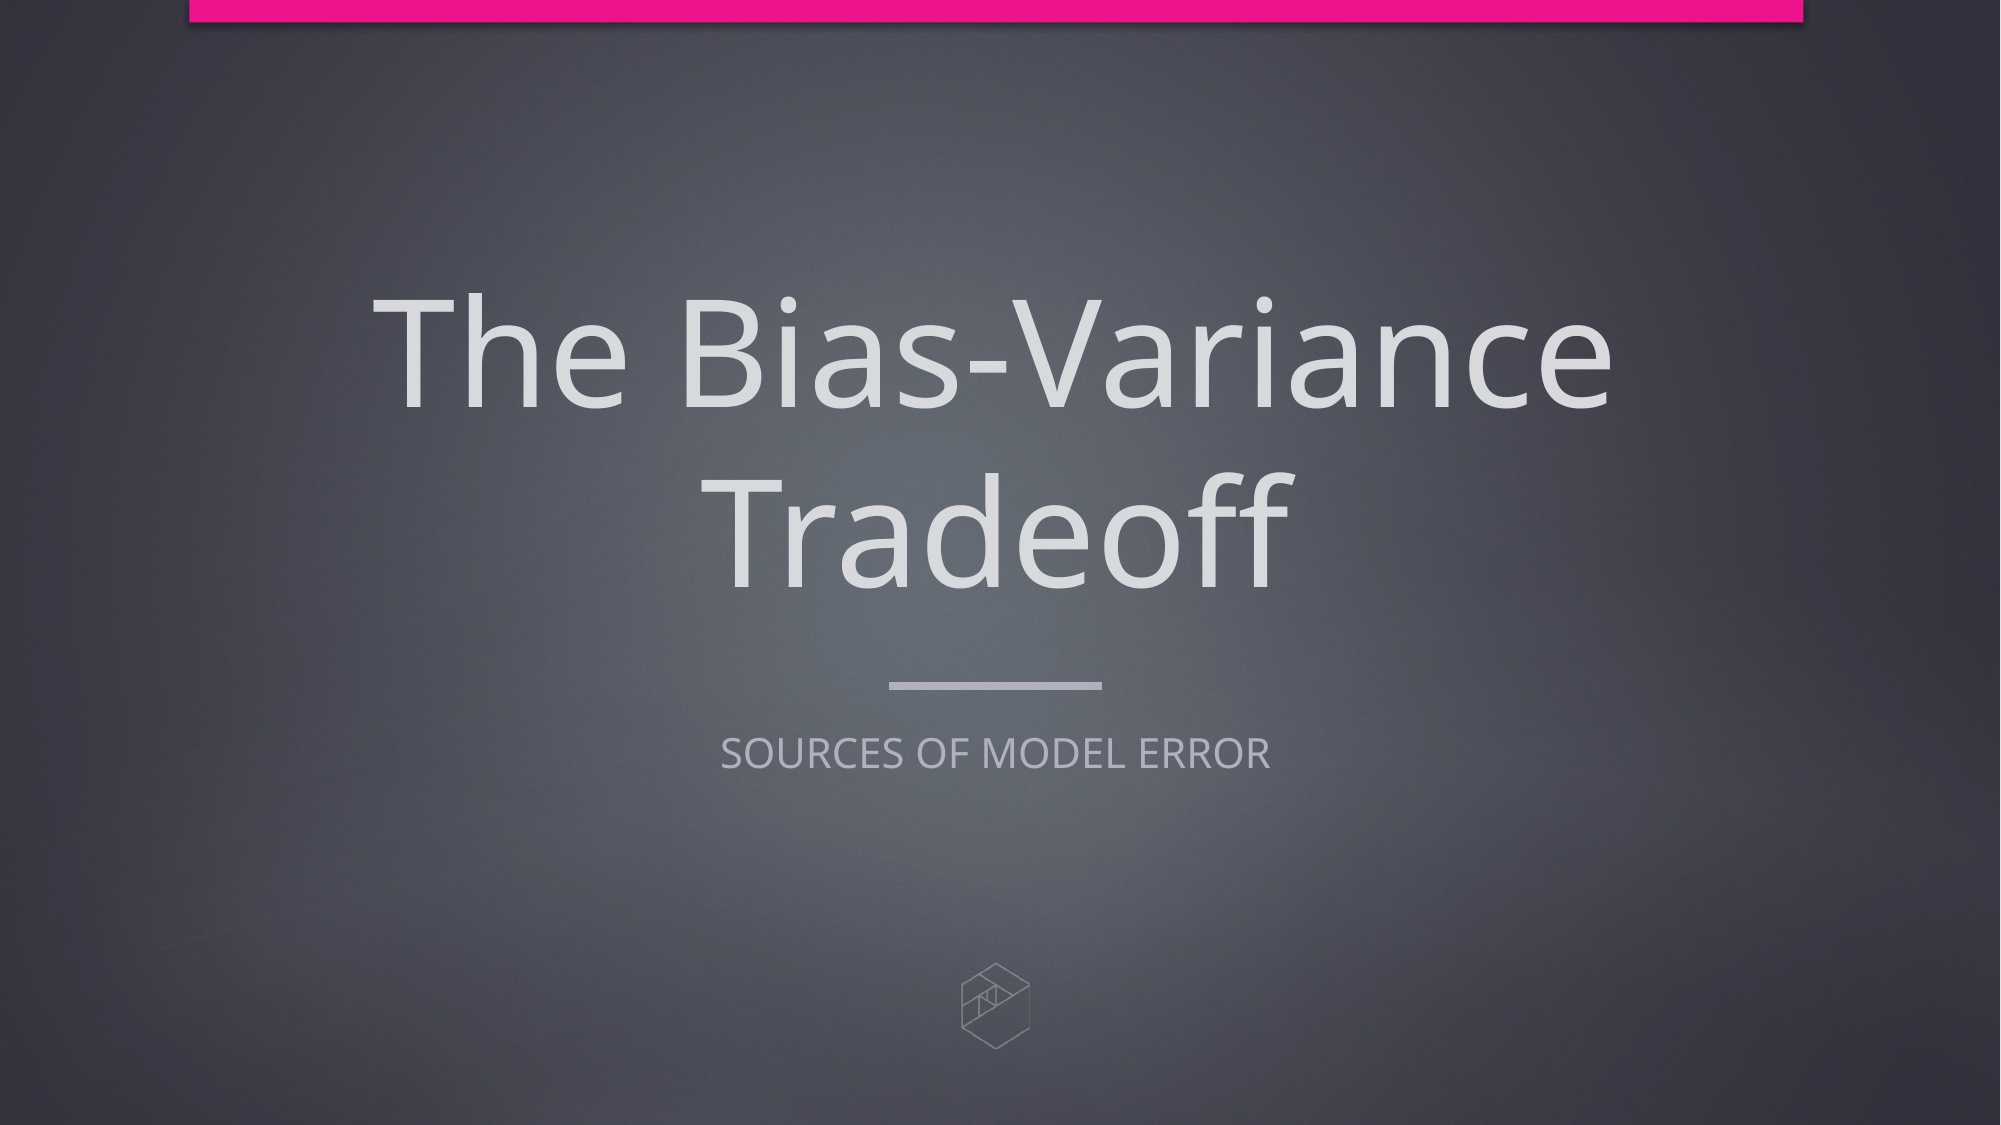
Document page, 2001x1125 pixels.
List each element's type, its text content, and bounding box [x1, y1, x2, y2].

subtitle Sources of model error [271, 719, 1720, 826]
title The Bias-Variance Tradeoff [271, 250, 1720, 681]
